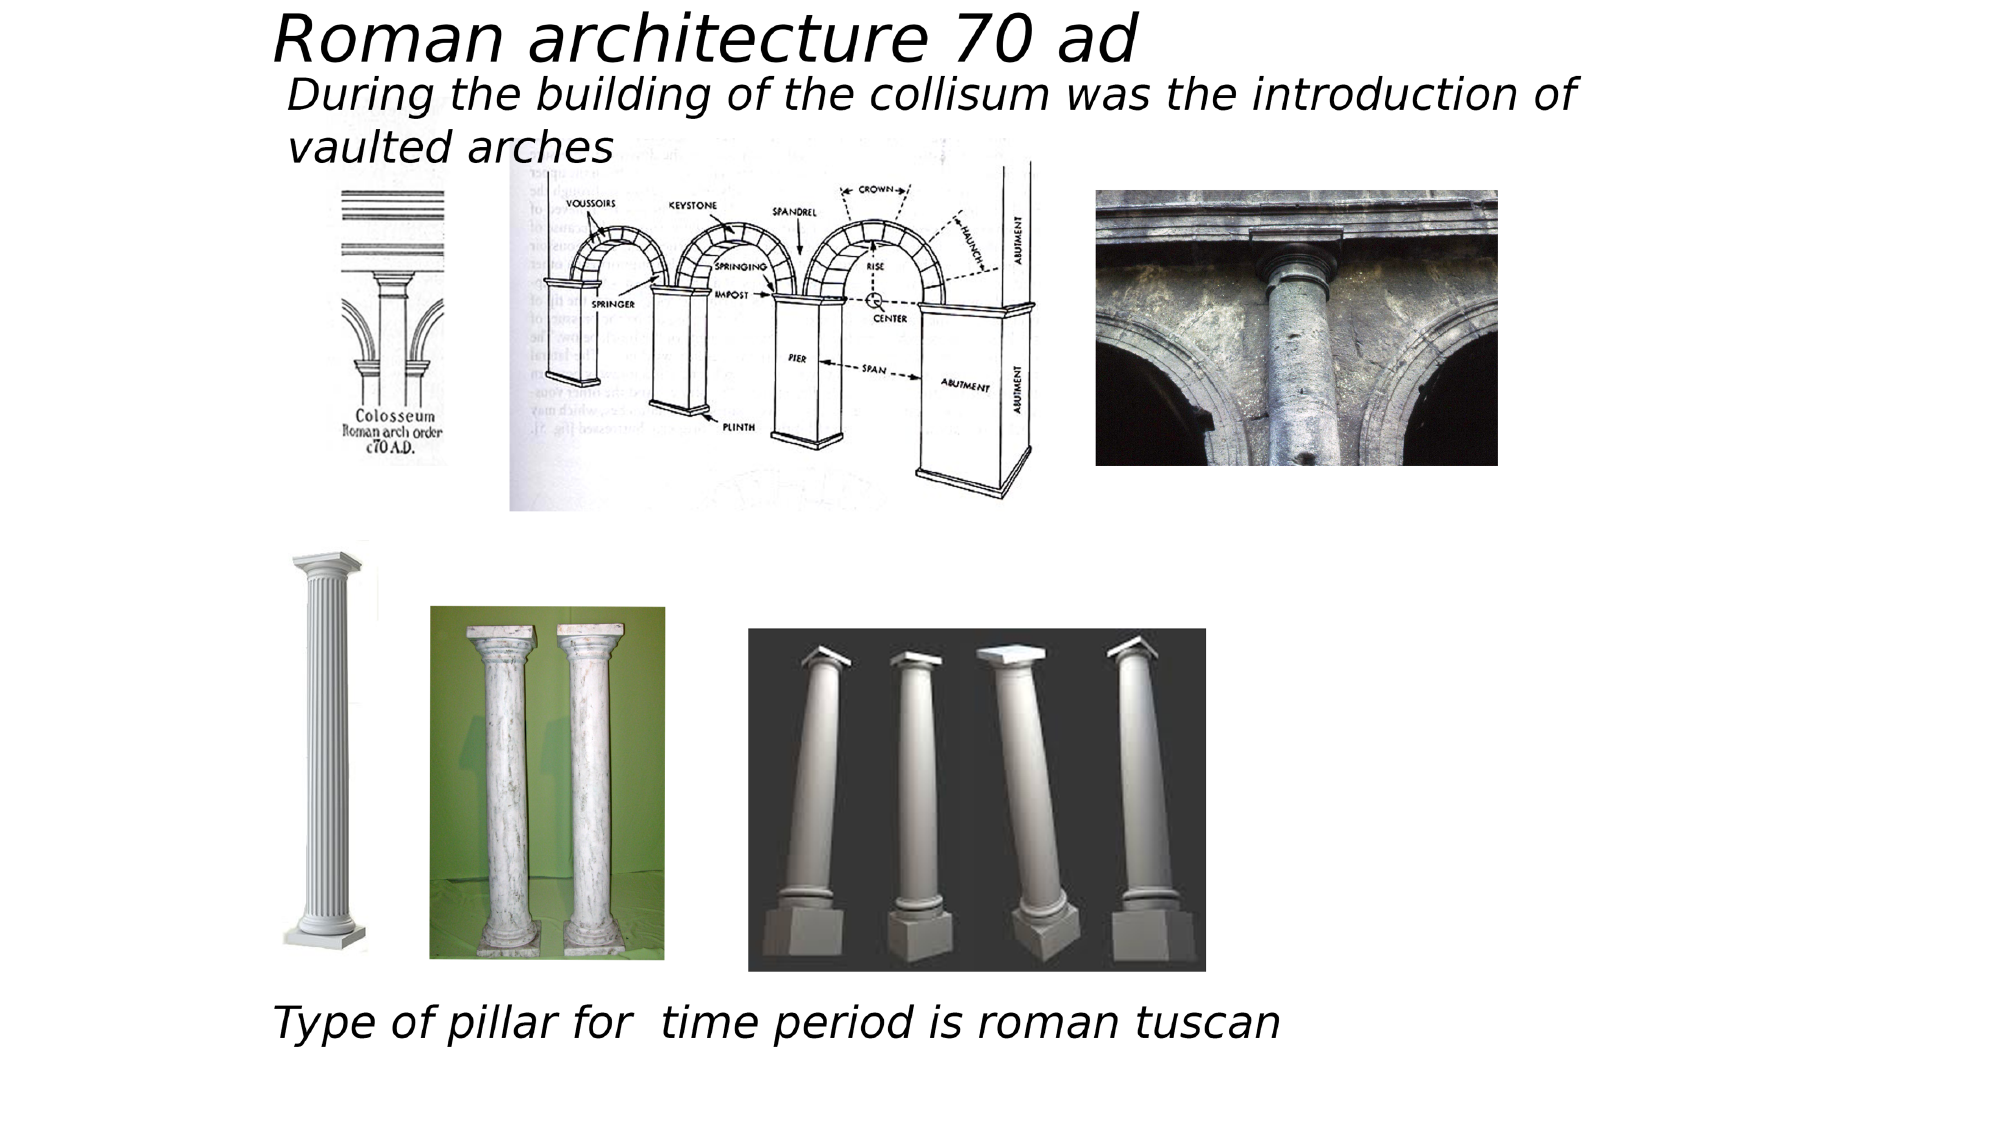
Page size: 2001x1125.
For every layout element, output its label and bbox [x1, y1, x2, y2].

picture [272, 0, 1728, 1125]
